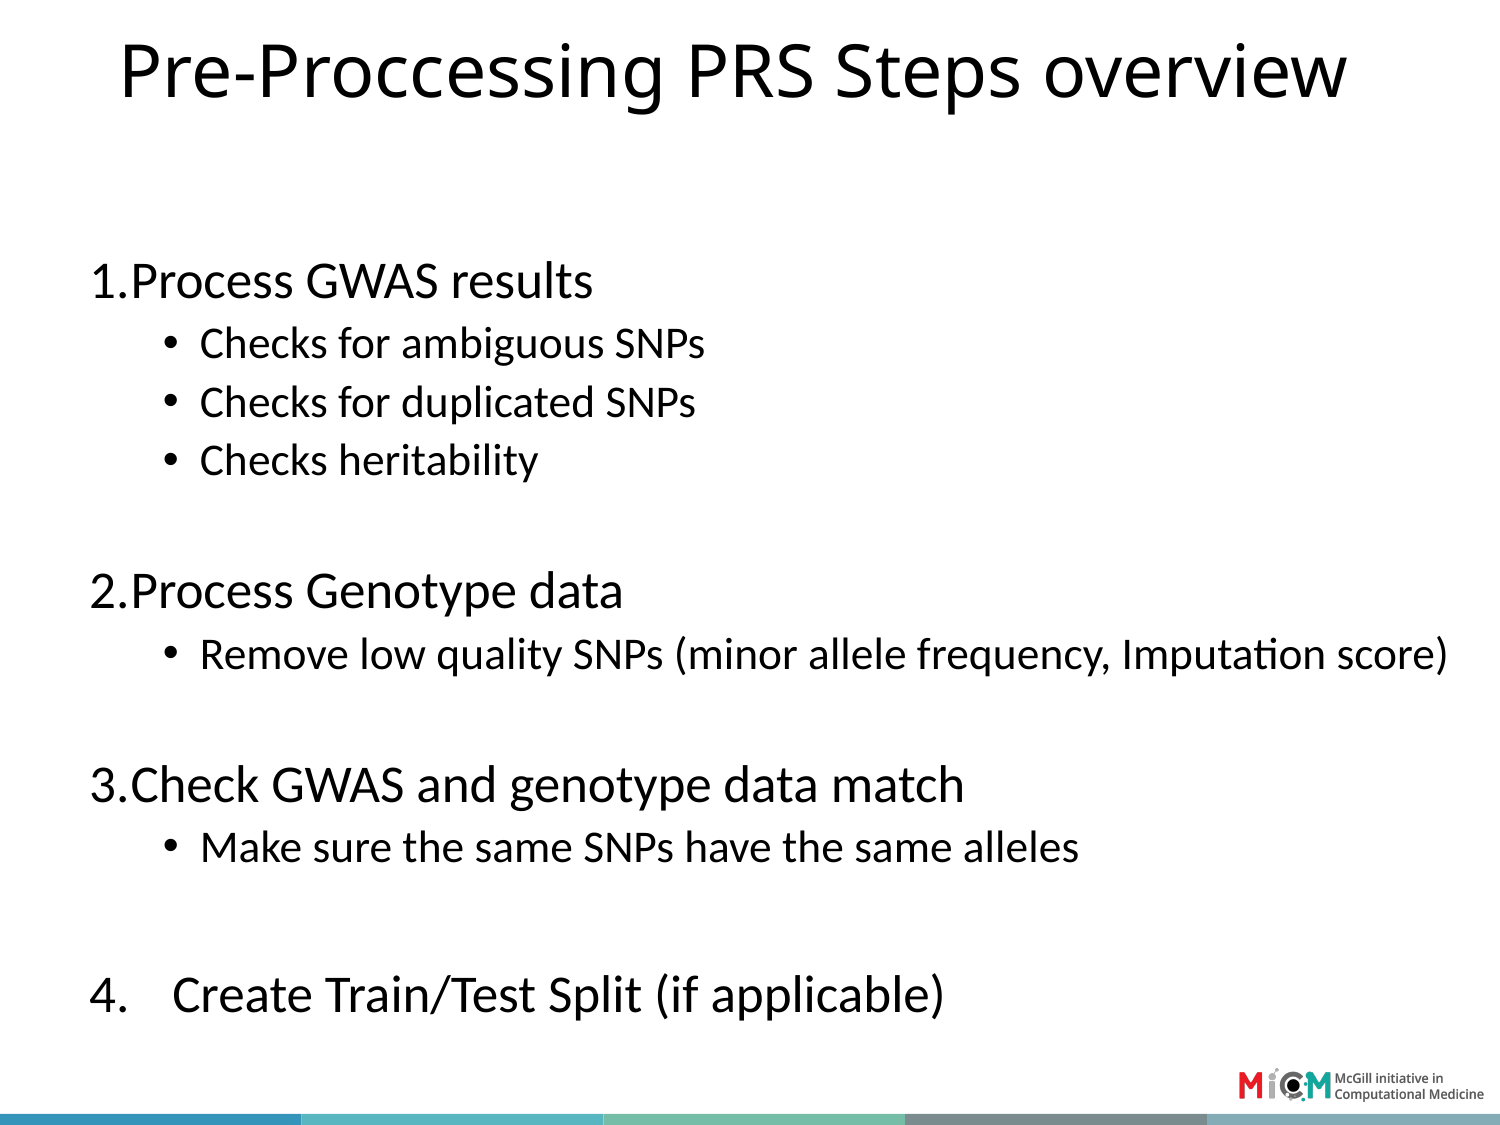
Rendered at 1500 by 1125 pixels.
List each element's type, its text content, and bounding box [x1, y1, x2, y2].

list Process GWAS results Checks for ambiguous SNPs Checks for duplicated SNPs Checks heritability Process Genotype data Remove low quality SNPs (minor allele frequency, Imputation score) Check GWAS and genotype data match Make sure the same SNPs have the same alleles Create Train/Test Split (if applicable) [74, 245, 1473, 1060]
title Pre-Proccessing PRS Steps overview [103, 17, 1397, 131]
picture [1211, 1051, 1500, 1122]
